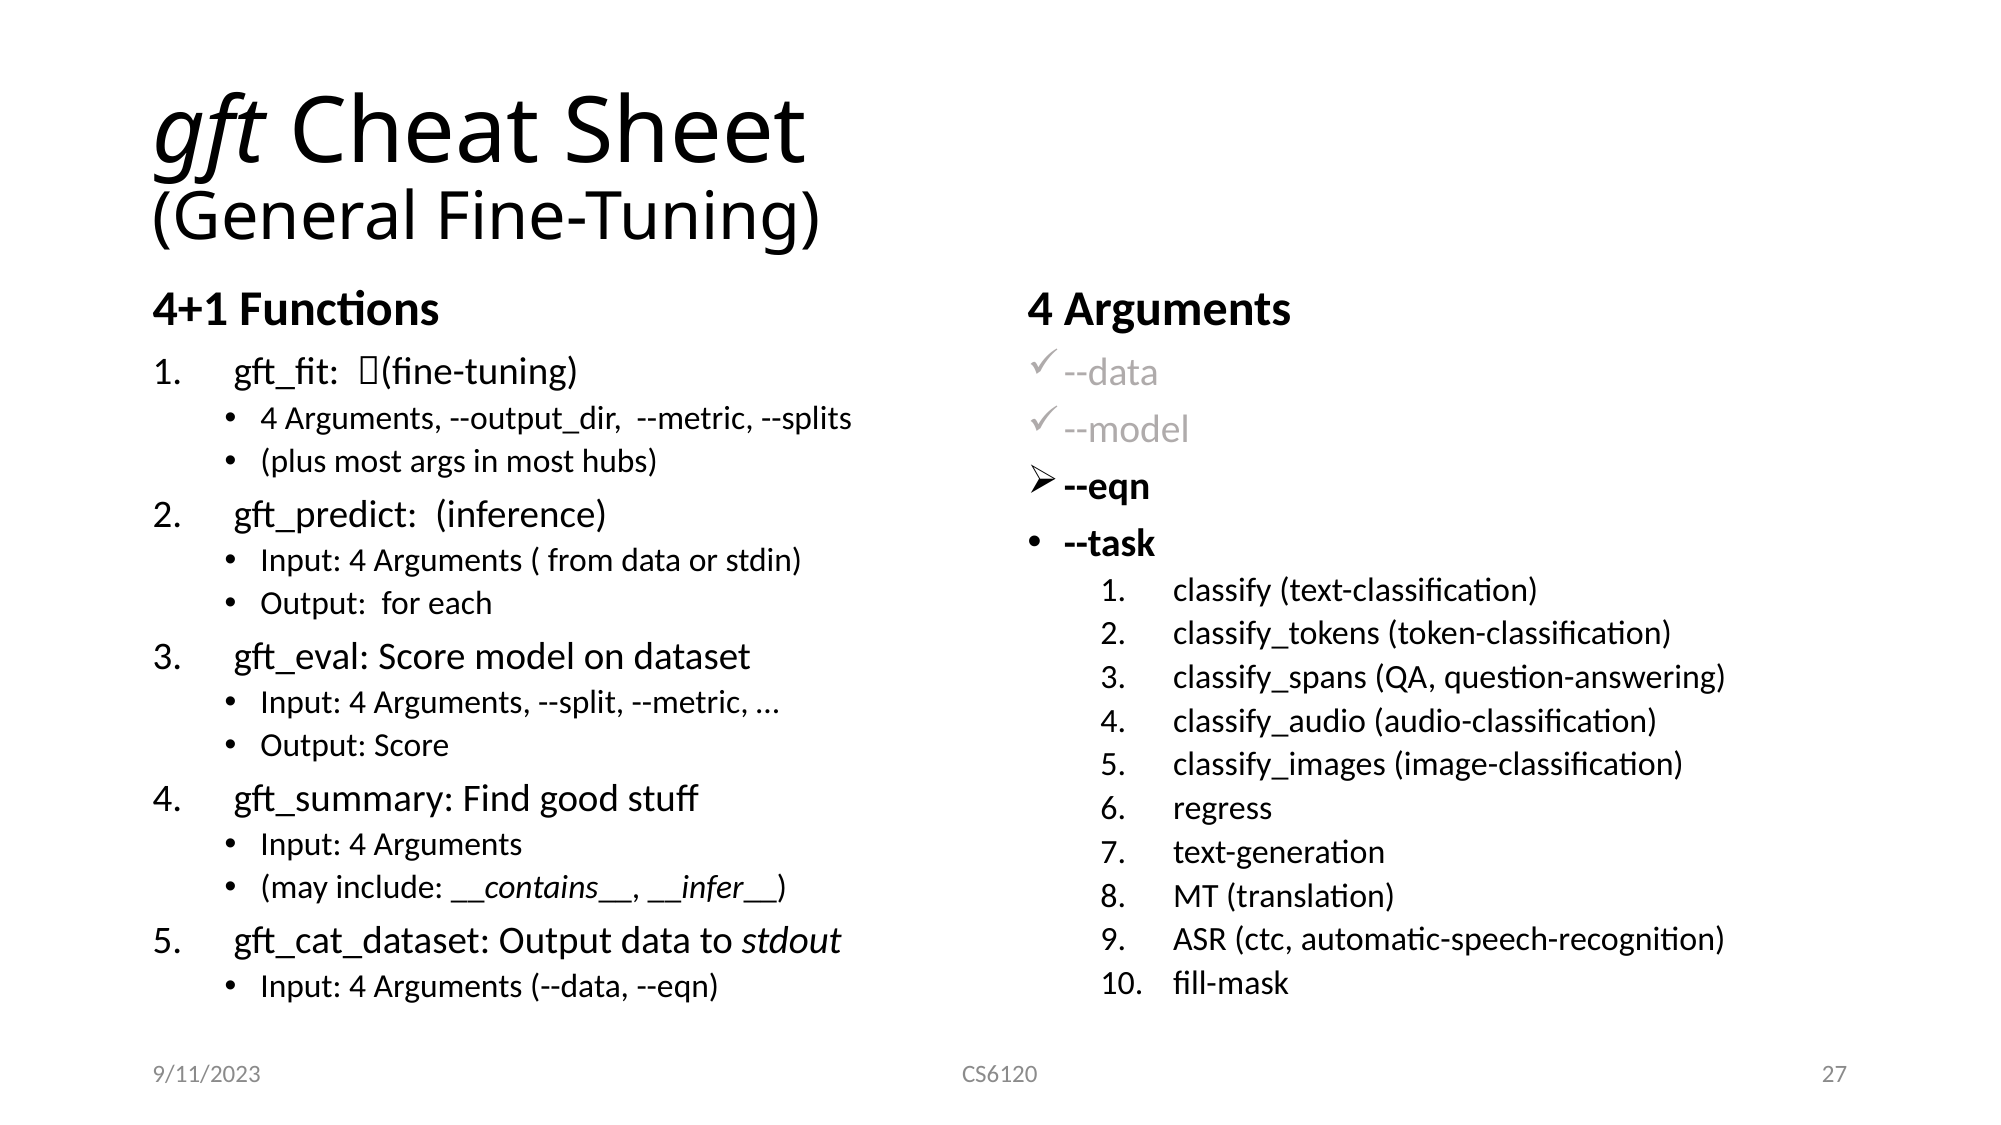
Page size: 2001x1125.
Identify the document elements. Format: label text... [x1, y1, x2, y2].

footer CS6120 [662, 1042, 1338, 1103]
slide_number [137, 1042, 588, 1103]
title gft Cheat Sheet (General Fine-Tuning) [137, 59, 1863, 278]
list 4+1 Functions [137, 270, 984, 344]
slide_number 27 [1412, 1042, 1863, 1103]
list 4 Arguments [1012, 270, 1863, 344]
